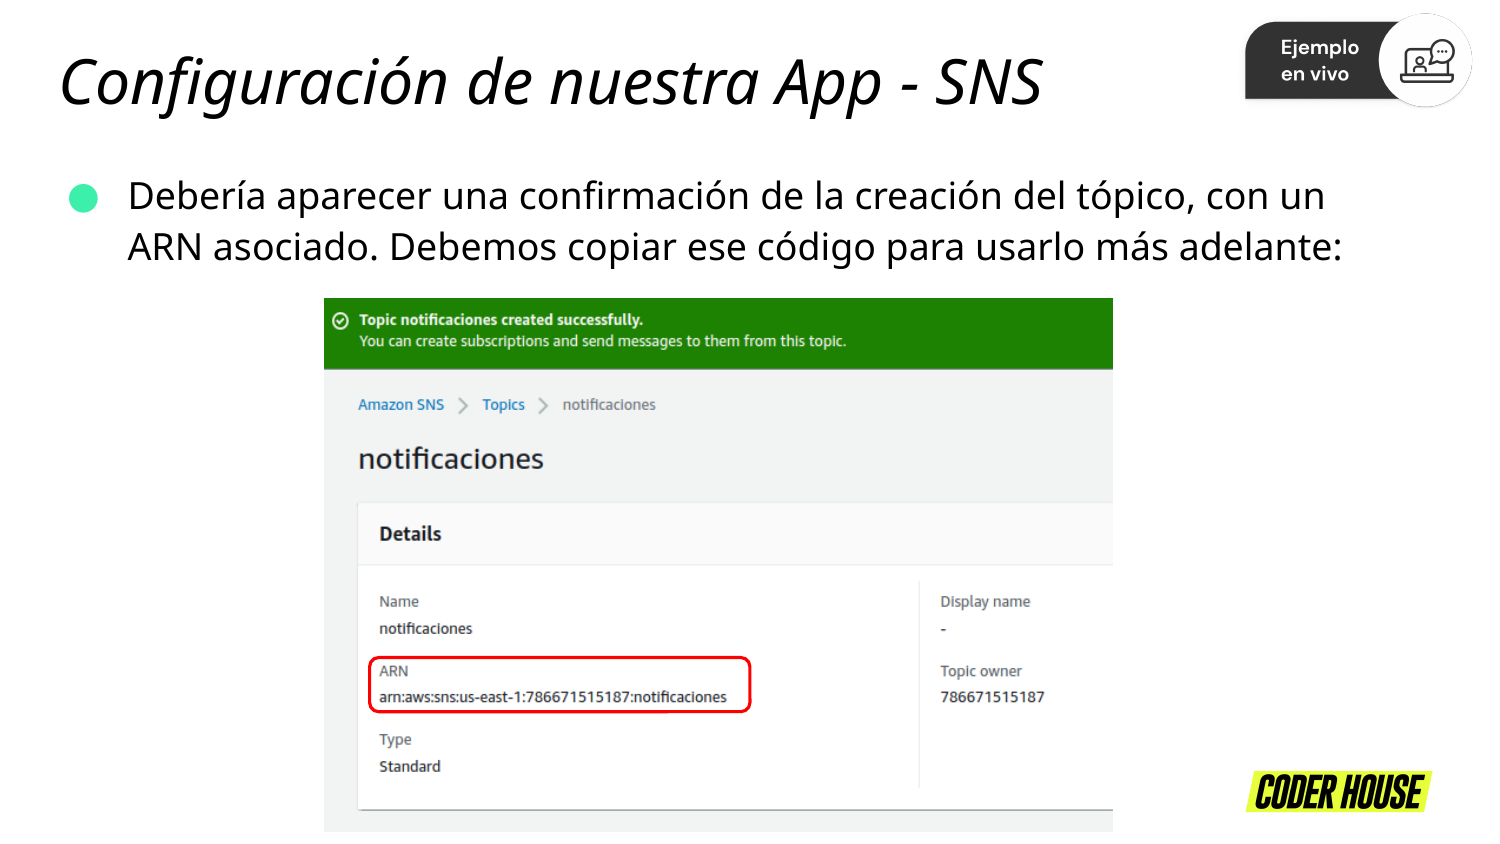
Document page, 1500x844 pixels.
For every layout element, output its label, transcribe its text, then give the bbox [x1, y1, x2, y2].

text_box Configuración de nuestra App - SNS [43, 26, 1157, 152]
text_box Debería aparecer una confirmación de la creación del tópico, con un ARN asociado. Debemos copiar ese código para usarlo más adelante: [37, 149, 1395, 284]
picture [324, 298, 1114, 832]
picture [1241, 764, 1437, 819]
picture [1224, 7, 1494, 114]
